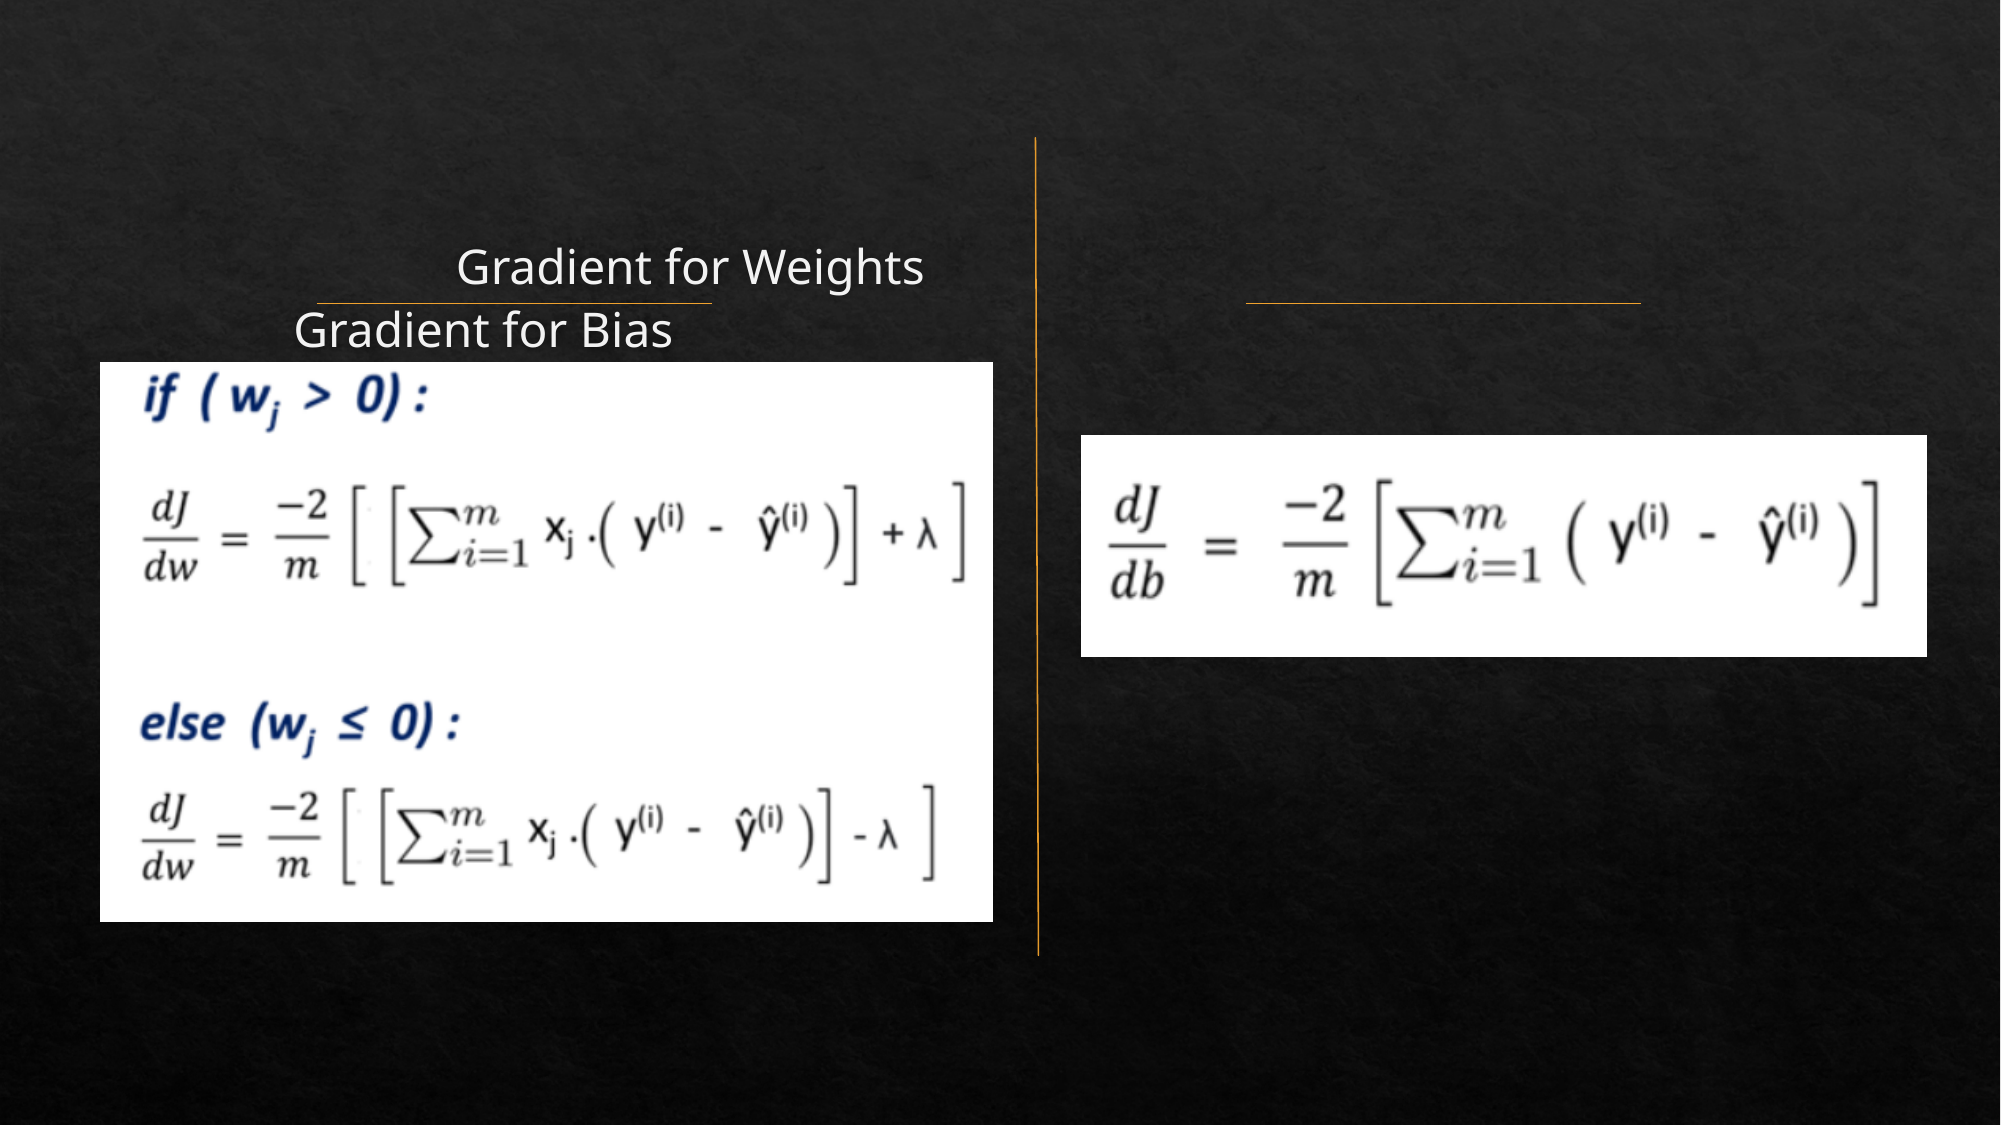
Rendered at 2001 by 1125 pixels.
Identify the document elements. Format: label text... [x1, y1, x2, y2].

picture [100, 362, 993, 923]
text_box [1035, 137, 1039, 956]
text_box Gradient for Weights Gradient for Bias [128, 137, 1866, 1000]
picture [1080, 435, 1927, 658]
